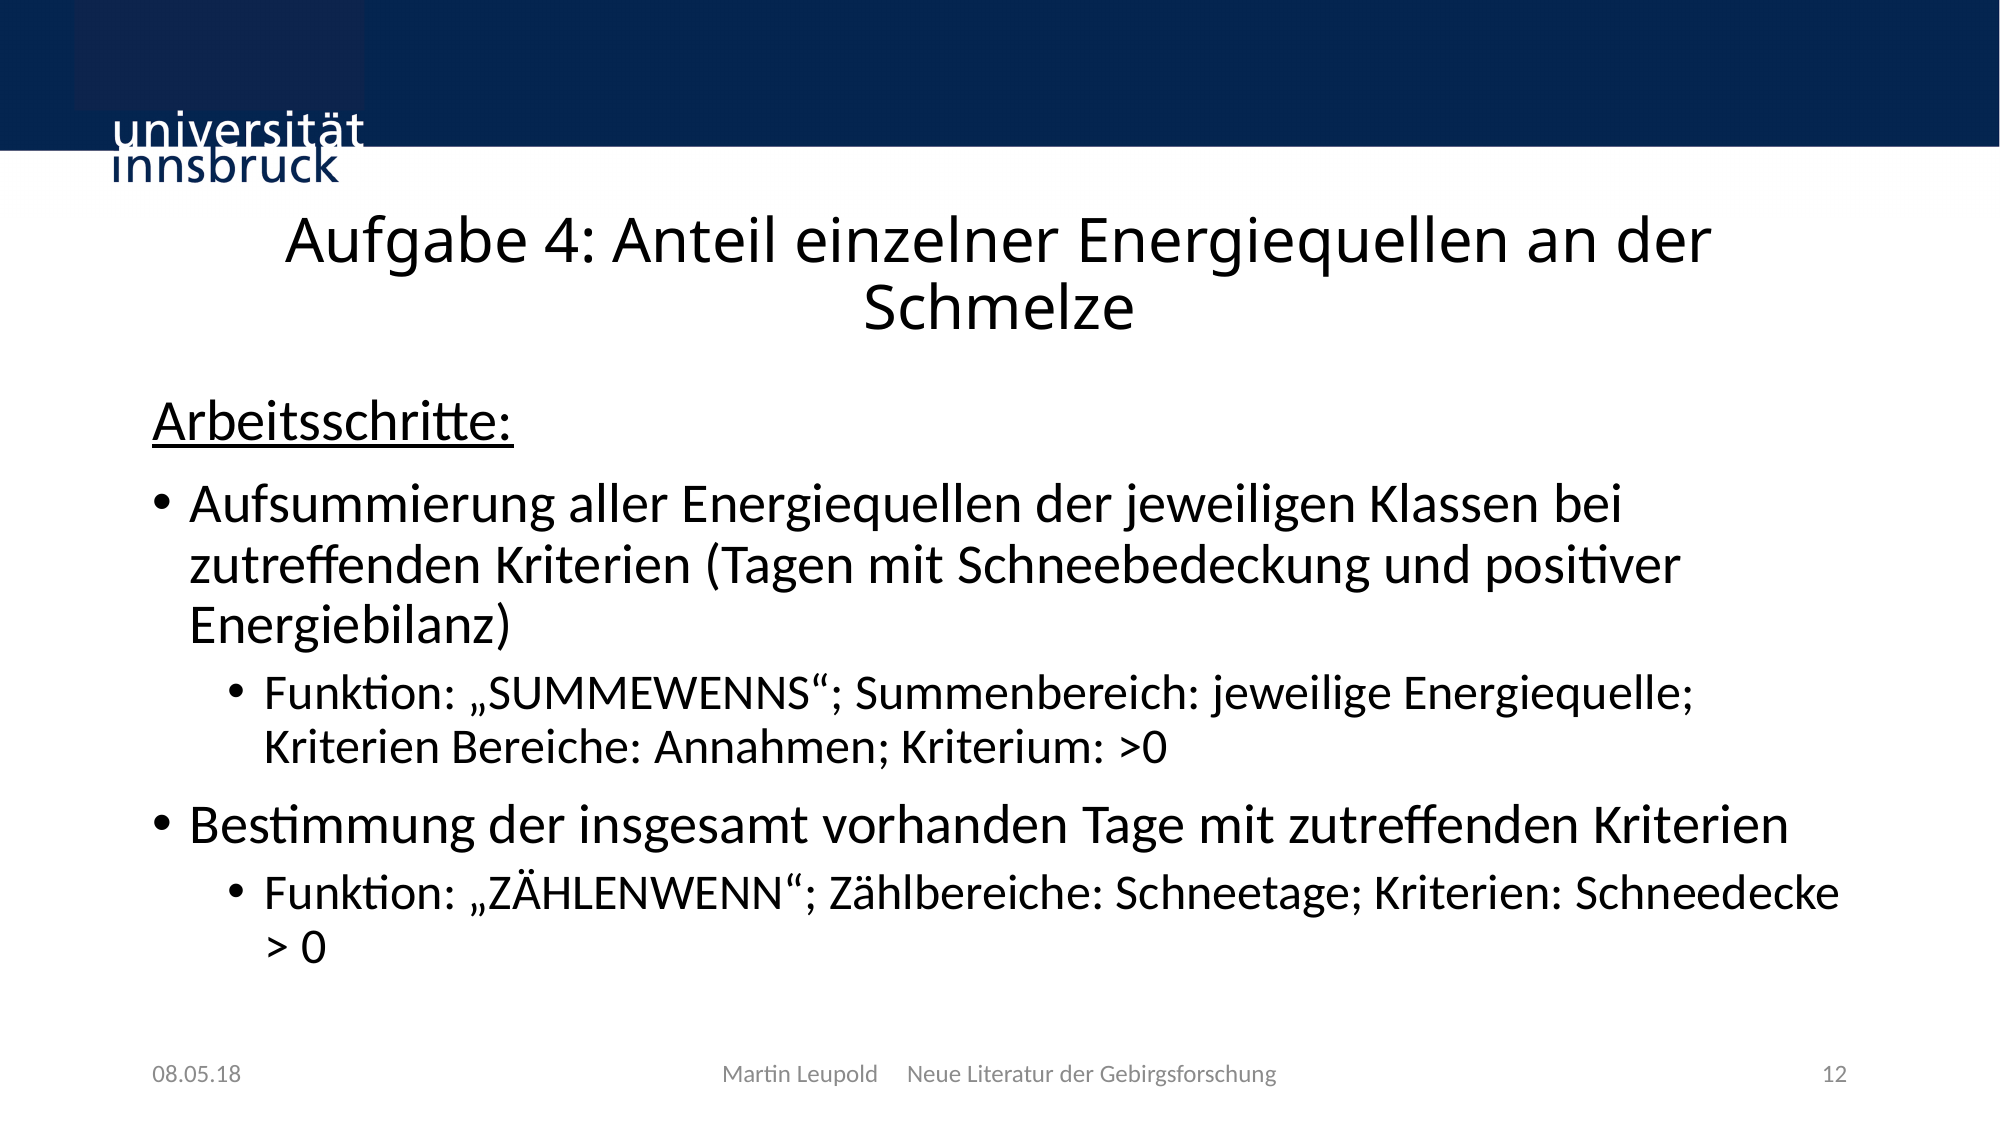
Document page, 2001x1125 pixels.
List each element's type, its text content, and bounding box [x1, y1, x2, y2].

list Arbeitsschritte: Aufsummierung aller Energiequellen der jeweiligen Klassen bei zutreffenden Kriterien (Tagen mit Schneebedeckung und positiver Energiebilanz) Funktion: „SUMMEWENNS“; Summenbereich: jeweilige Energiequelle; Kriterien Bereiche: Annahmen; Kriterium: >0 Bestimmung der insgesamt vorhanden Tage mit zutreffenden Kriterien Funktion: „ZÄHLENWENN“; Zählbereiche: Schneetage; Kriterien: Schneedecke > 0 [137, 382, 1863, 1026]
footer Martin Leupold Neue Literatur der Gebirgsforschung [662, 1042, 1338, 1103]
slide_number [137, 1042, 588, 1103]
slide_number 12 [1412, 1042, 1863, 1103]
title Aufgabe 4: Anteil einzelner Energiequellen an der Schmelze [137, 201, 1863, 351]
picture [0, 0, 2000, 218]
